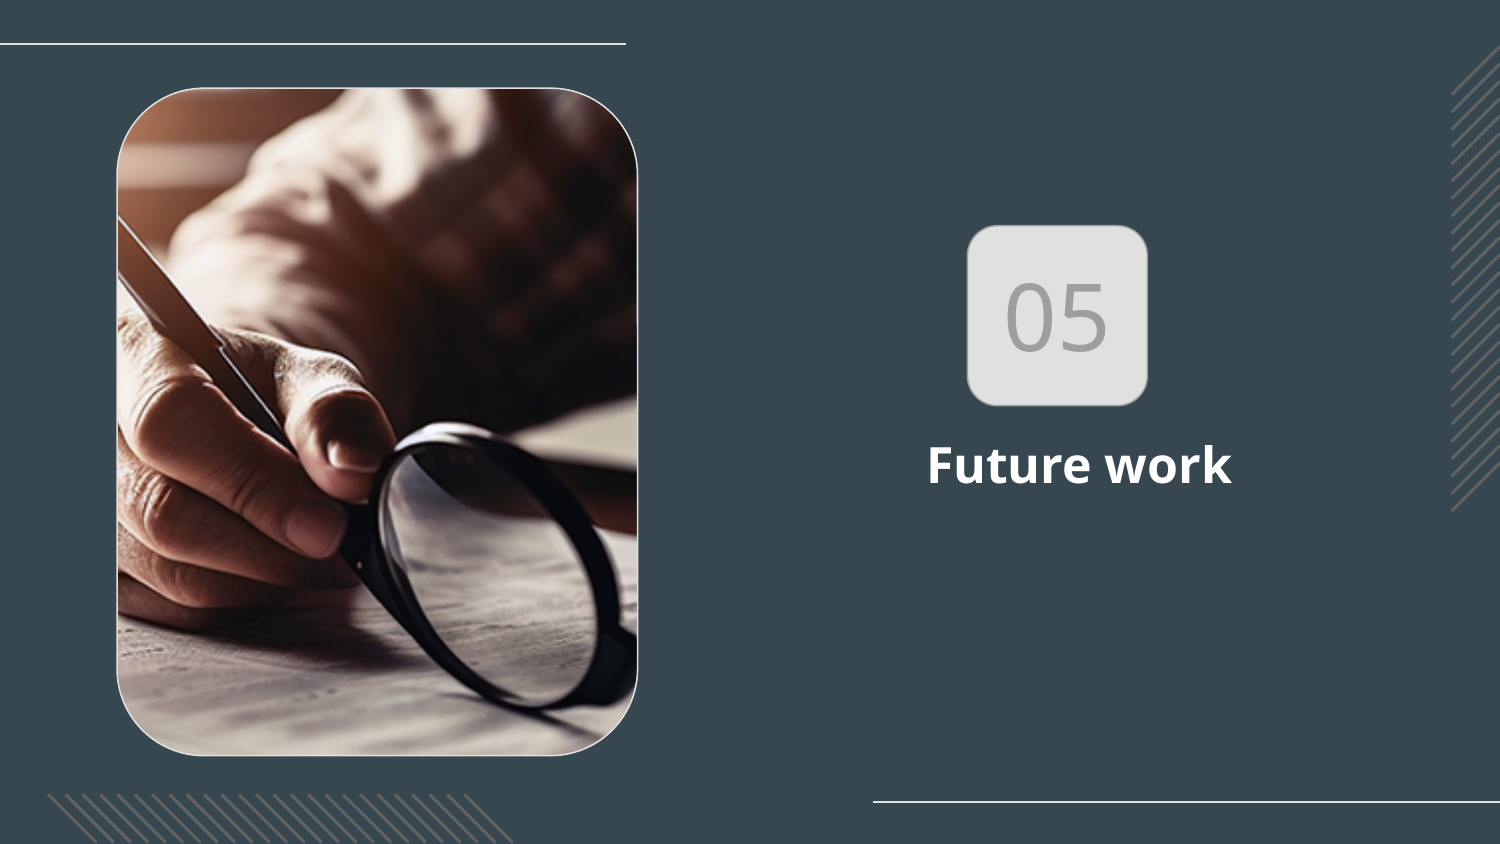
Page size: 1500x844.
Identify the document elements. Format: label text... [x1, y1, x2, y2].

title Future work [734, 418, 1425, 618]
text_box [969, 225, 1146, 246]
picture [116, 87, 638, 756]
text_box [968, 385, 1146, 406]
title 05 [965, 246, 1150, 385]
